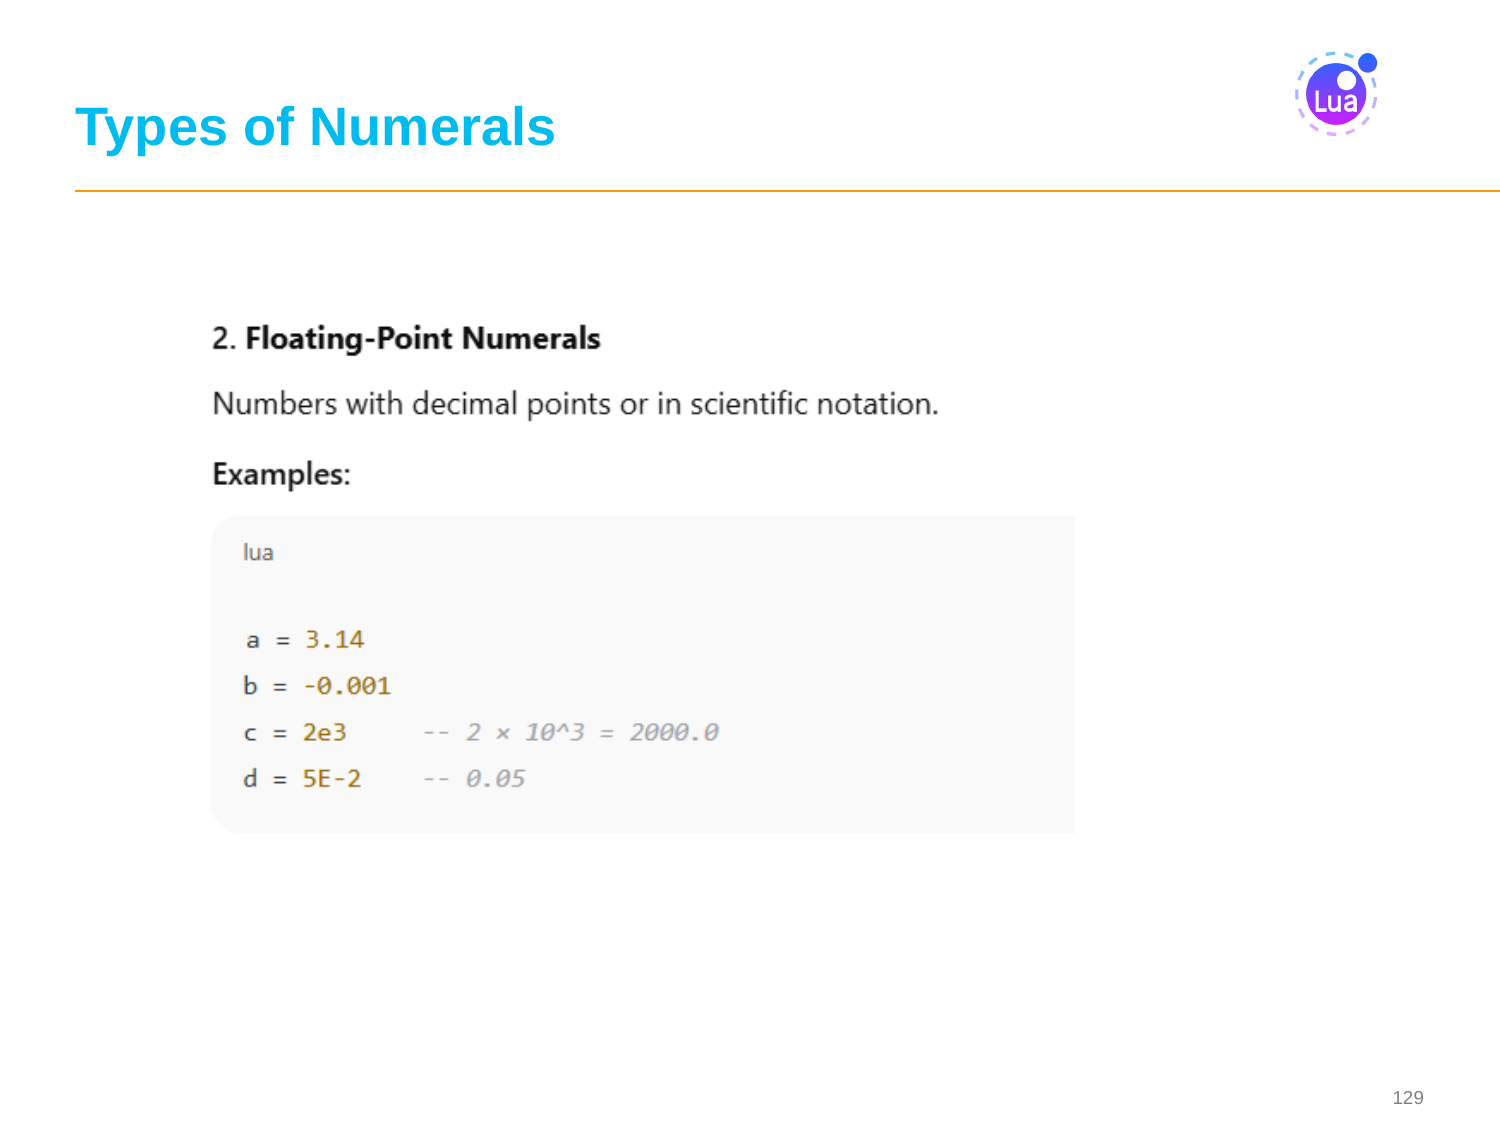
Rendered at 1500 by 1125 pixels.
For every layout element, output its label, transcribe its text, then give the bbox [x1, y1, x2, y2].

picture [174, 296, 1076, 881]
title Types of Numerals [75, 27, 1422, 157]
